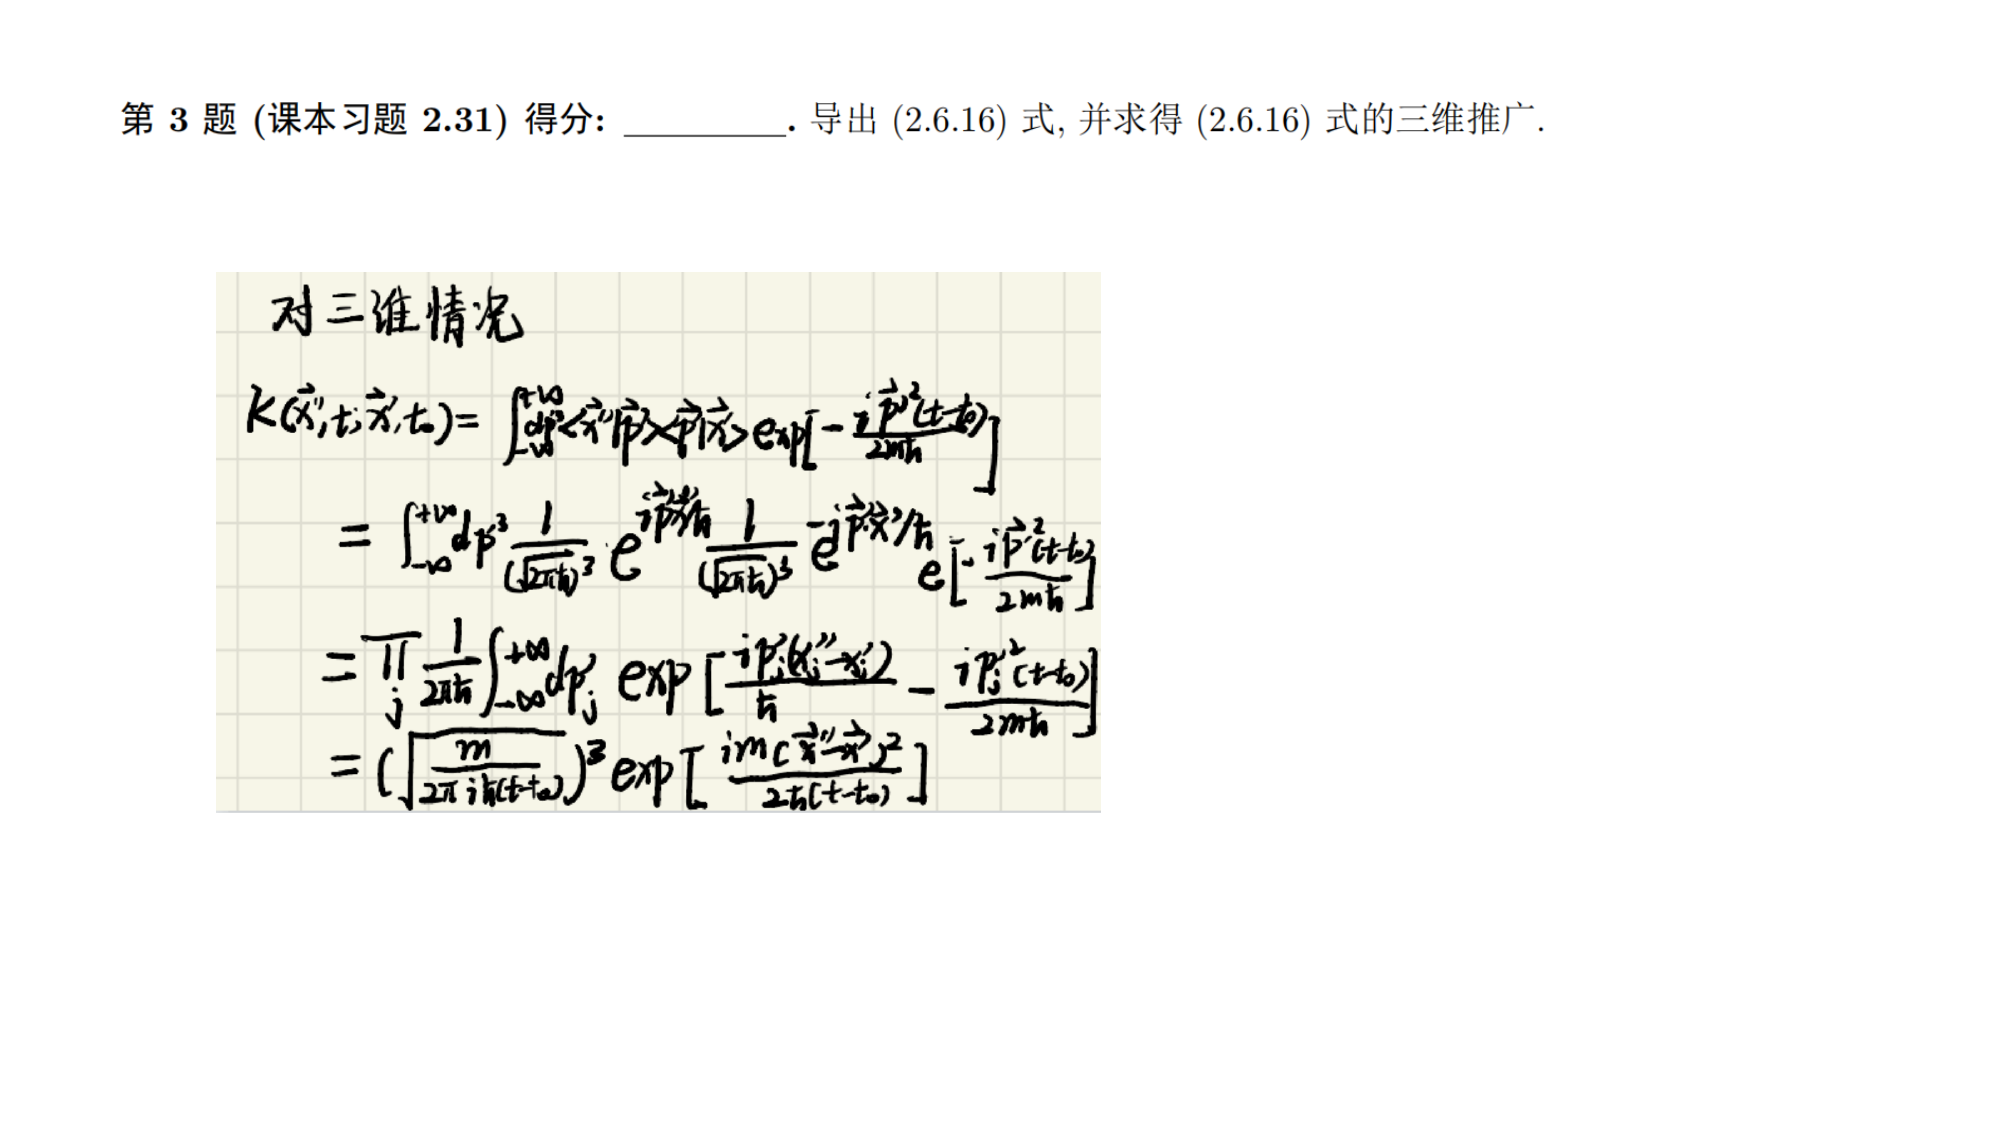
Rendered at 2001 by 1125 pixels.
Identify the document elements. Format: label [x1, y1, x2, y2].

picture [216, 272, 1101, 813]
picture [114, 86, 1875, 158]
